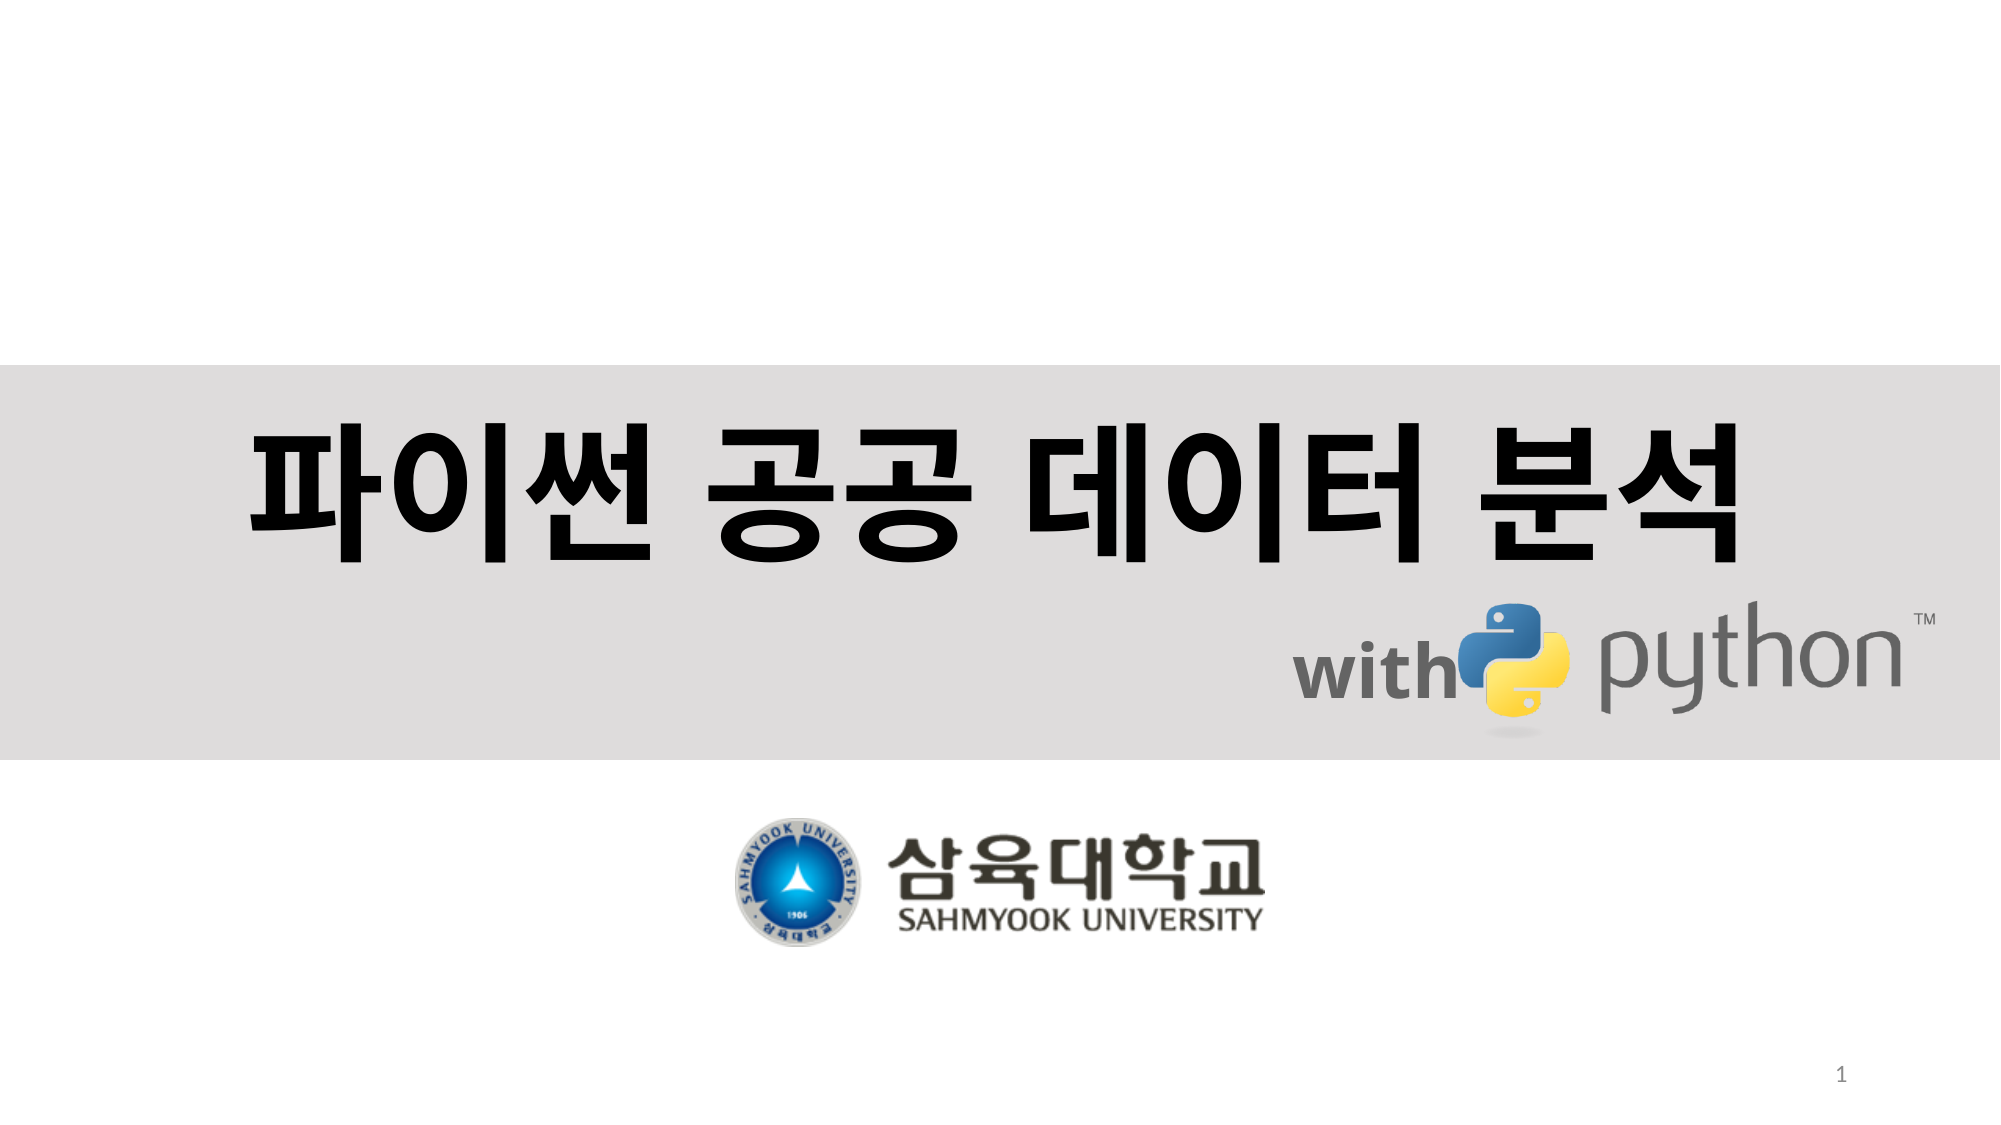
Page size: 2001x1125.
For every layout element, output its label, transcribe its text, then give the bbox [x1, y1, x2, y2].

text_box 파이썬 공공 데이터 분석 [232, 392, 1768, 587]
picture [735, 818, 1265, 947]
text_box [0, 364, 2000, 761]
slide_number 1 [1412, 1042, 1863, 1103]
picture [1452, 597, 1940, 742]
text_box with [1277, 616, 1452, 721]
